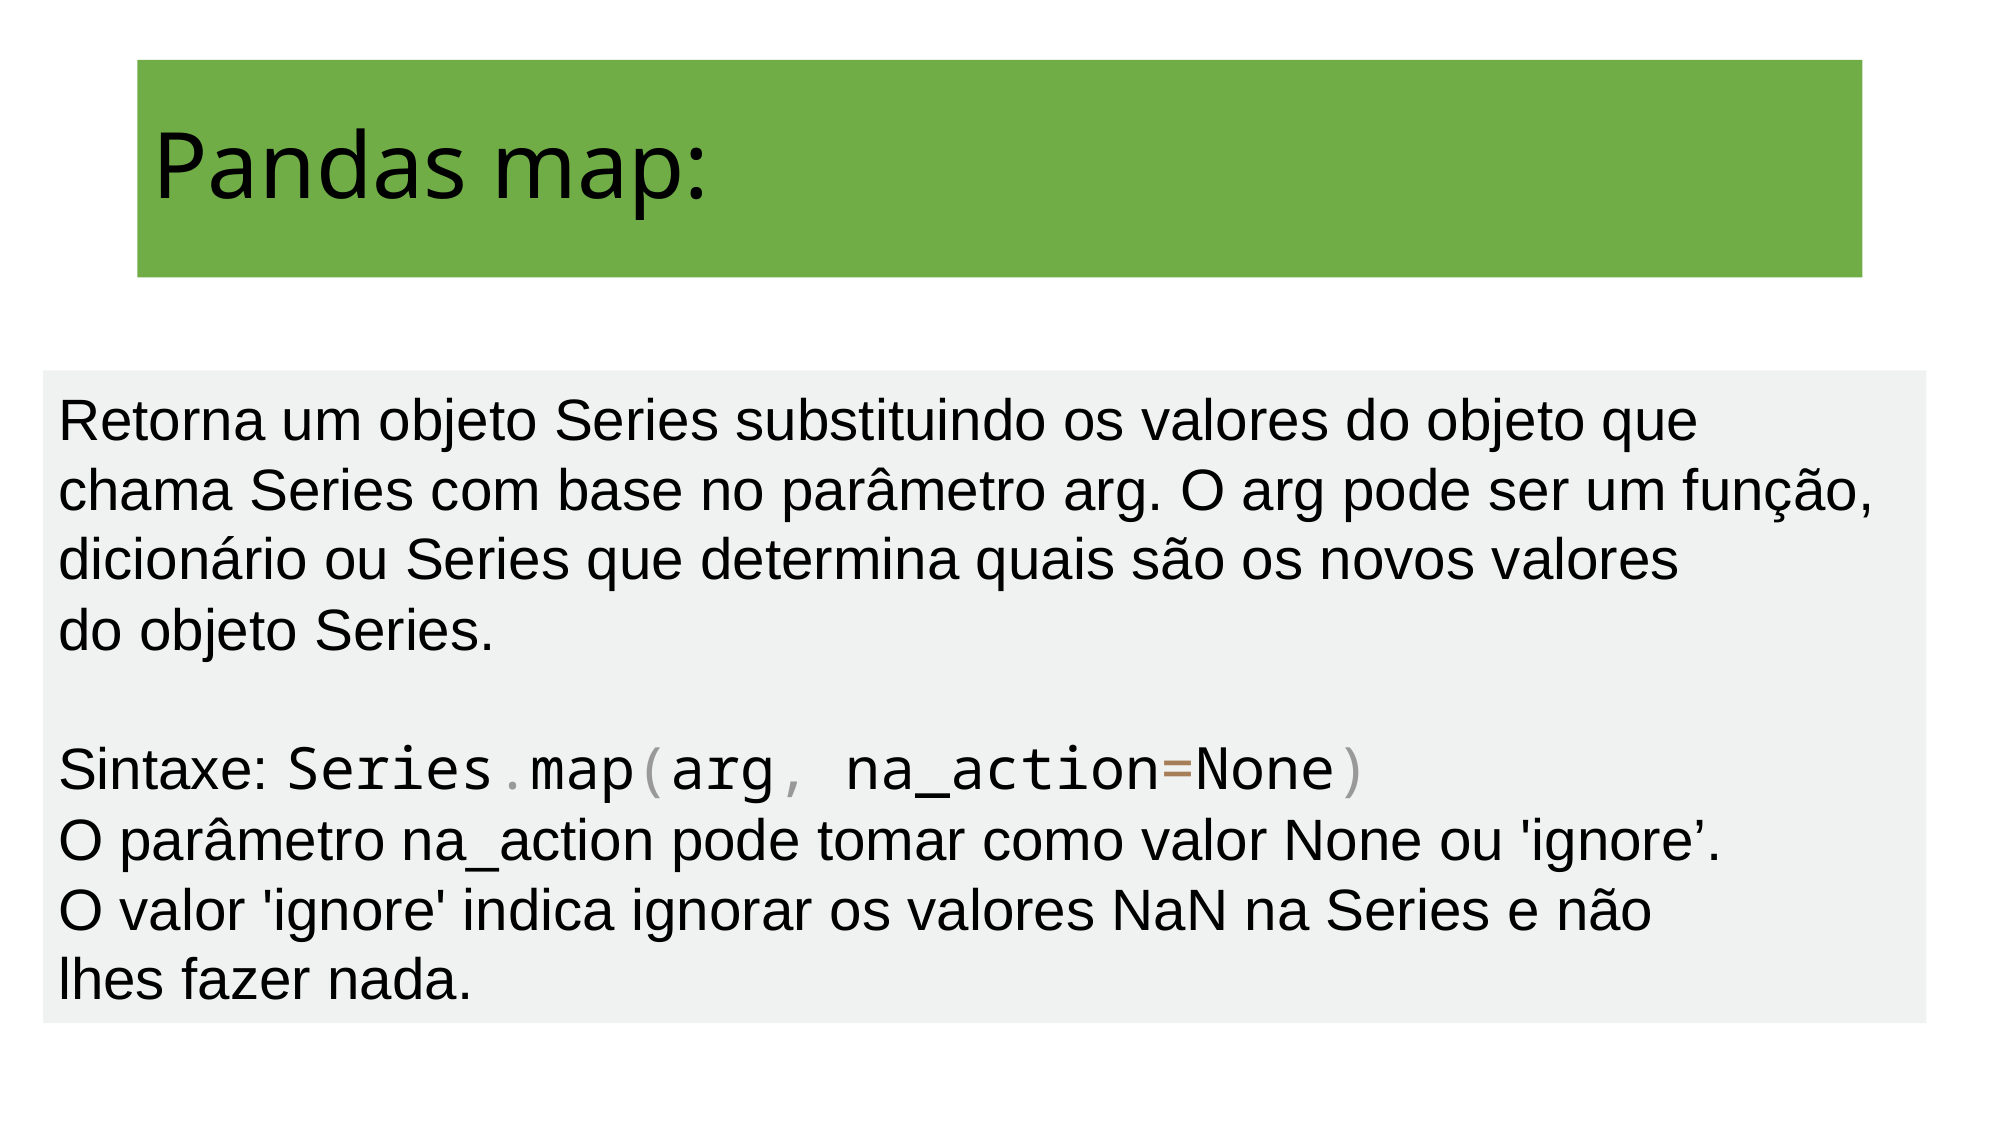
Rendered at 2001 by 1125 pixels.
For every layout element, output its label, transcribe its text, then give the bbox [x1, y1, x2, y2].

list Retorna um objeto Series substituindo os valores do objeto que chama Series com base no parâmetro arg. O arg pode ser um função, dicionário ou Series que determina quais são os novos valores do objeto Series. Sintaxe: Series.map(arg, na_action=None) O parâmetro na_action pode tomar como valor None ou 'ignore’. O valor 'ignore' indica ignorar os valores NaN na Series e não lhes fazer nada. [43, 370, 1927, 1024]
title Pandas map: [137, 59, 1863, 278]
